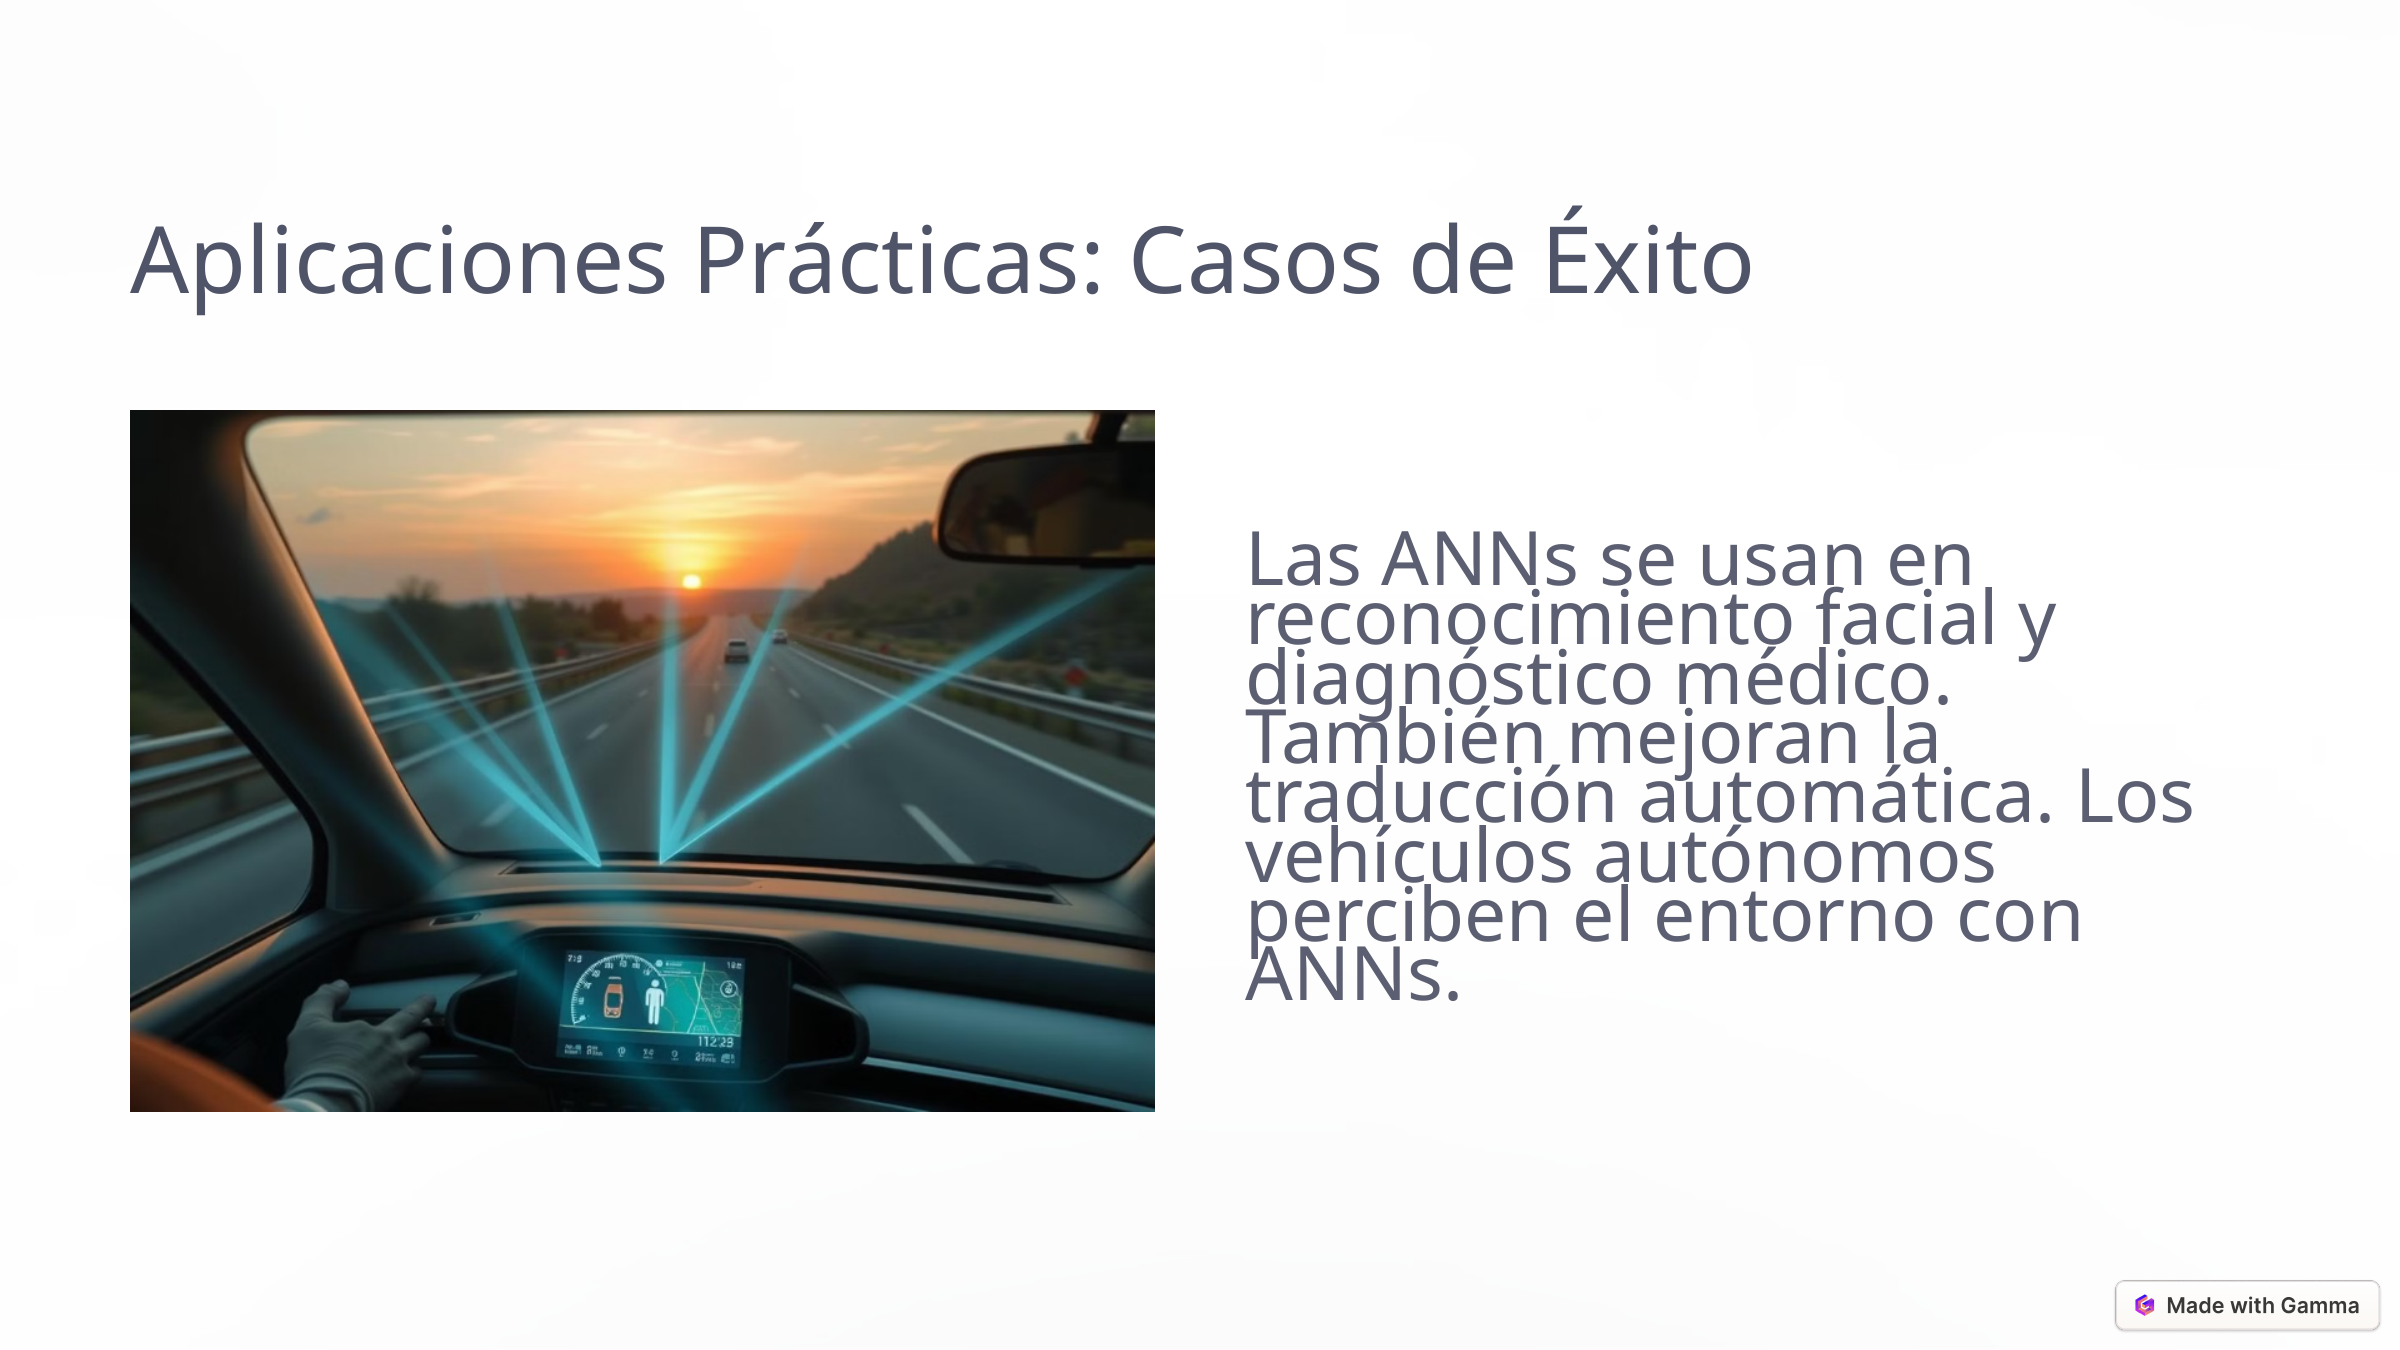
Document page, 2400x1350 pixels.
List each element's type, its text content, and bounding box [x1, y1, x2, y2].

picture [130, 410, 1155, 1112]
picture [2106, 1271, 2389, 1339]
text_box Aplicaciones Prácticas: Casos de Éxito [130, 196, 1801, 313]
picture [740, 1103, 745, 1112]
text_box Las ANNs se usan en reconocimiento facial y diagnóstico médico. También mejoran la traducción automática. Los vehículos autónomos perciben el entorno con ANNs. [1245, 541, 2270, 720]
